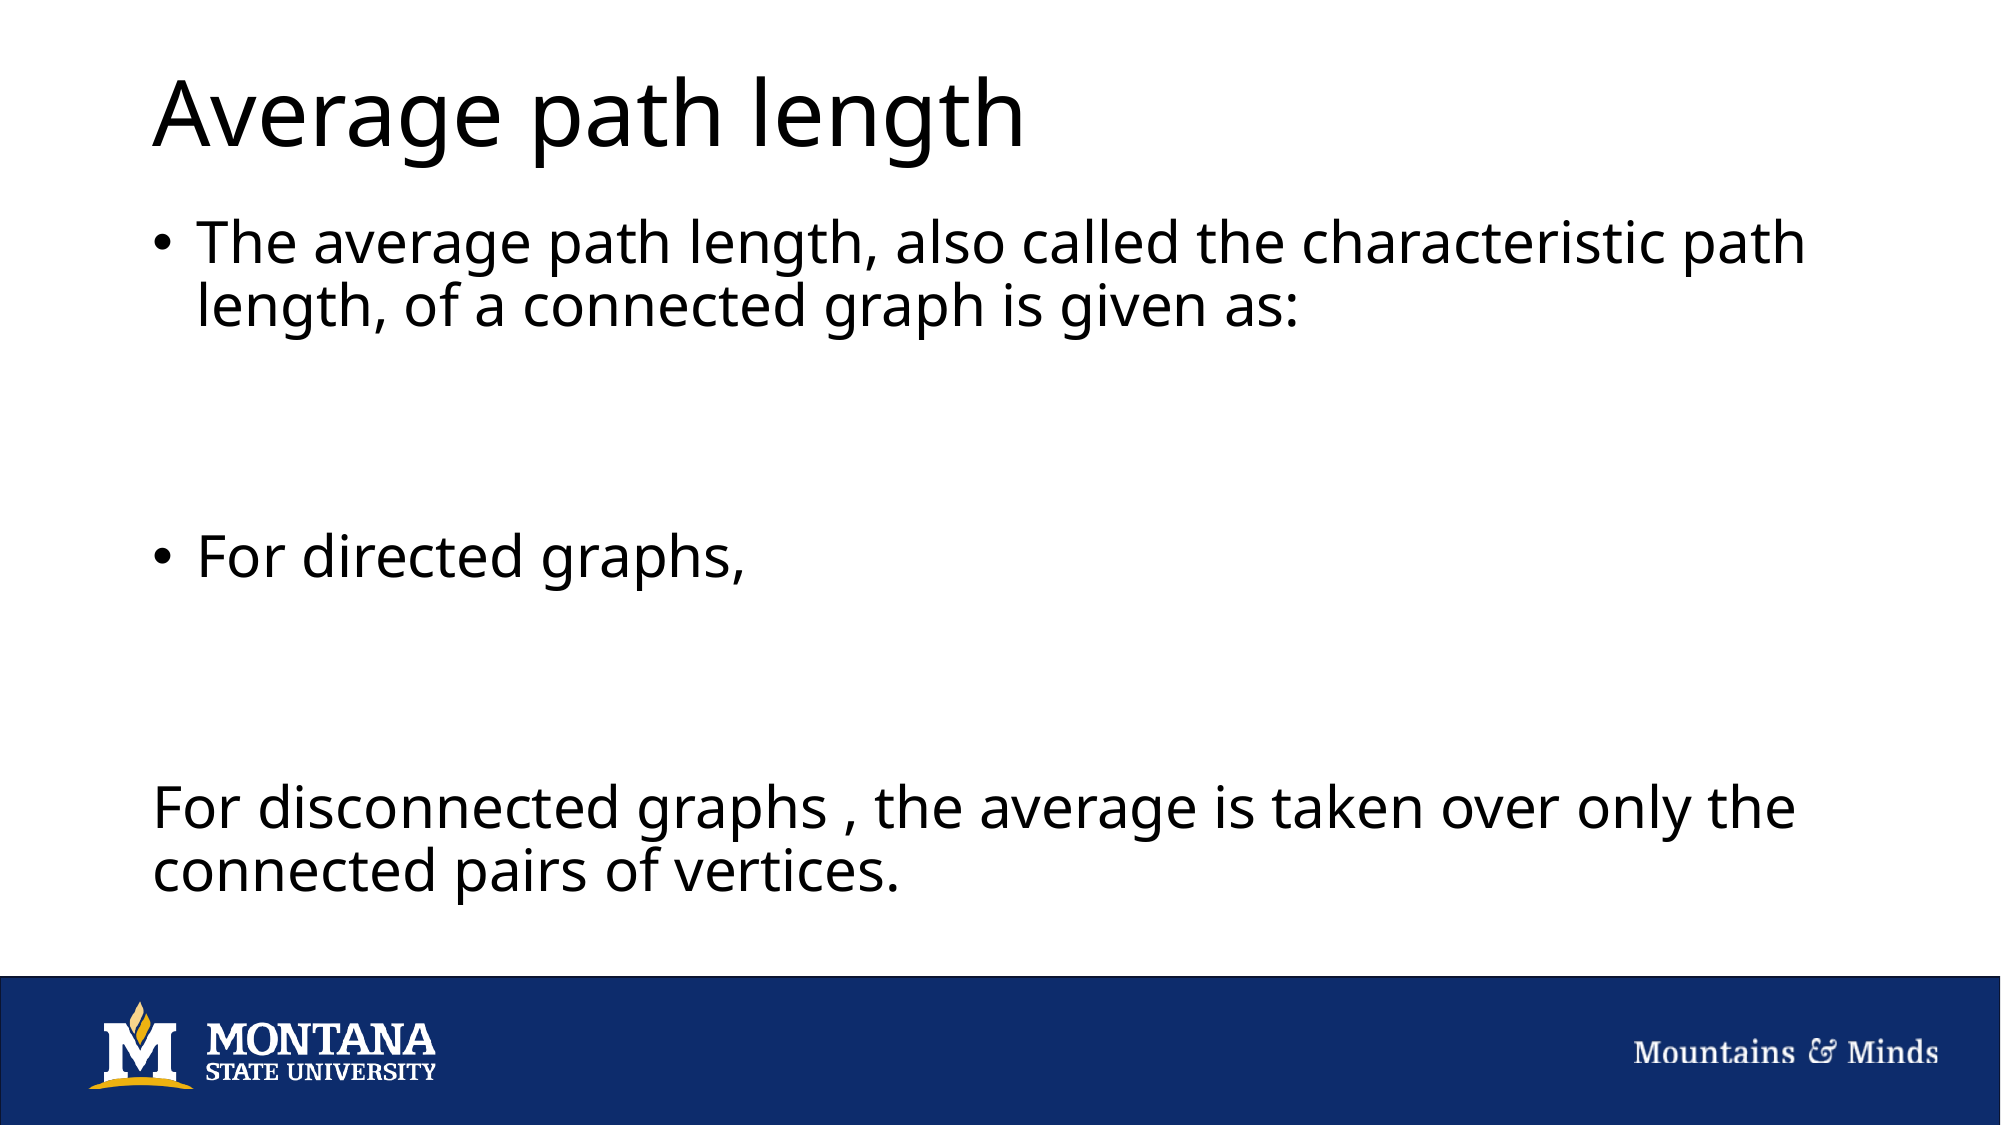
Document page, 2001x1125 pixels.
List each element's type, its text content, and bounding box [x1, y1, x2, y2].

title Average path length [137, 59, 1863, 278]
